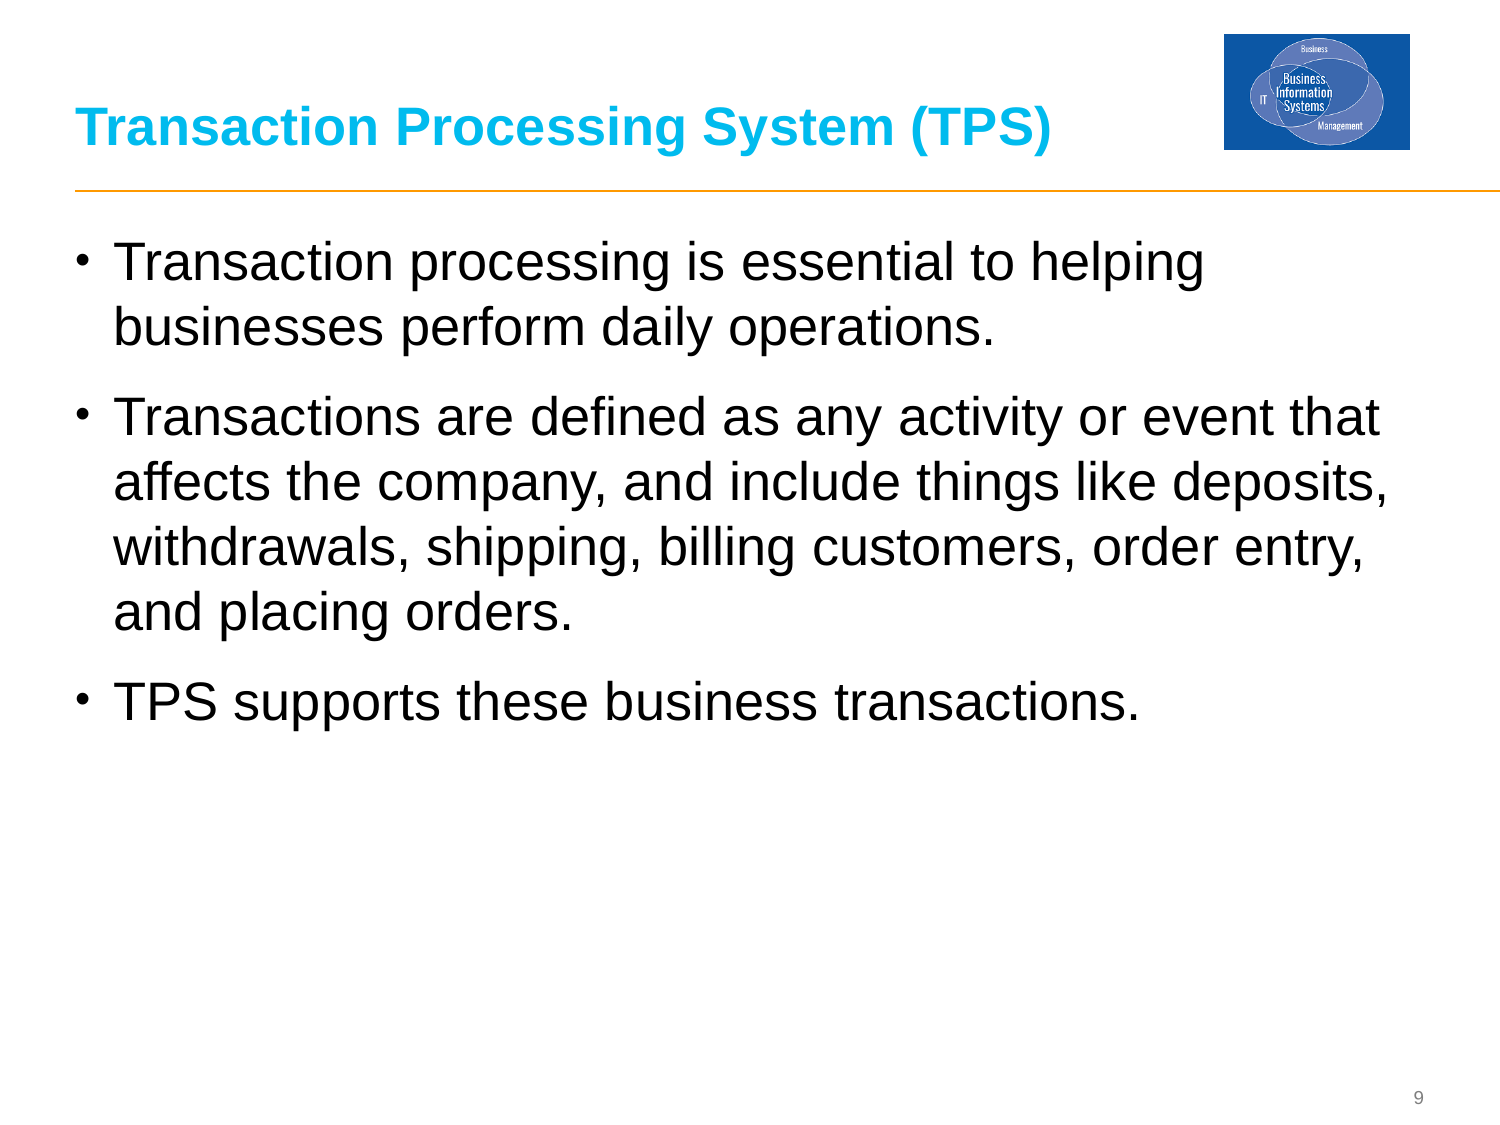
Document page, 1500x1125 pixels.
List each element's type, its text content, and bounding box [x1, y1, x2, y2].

list Transaction processing is essential to helping businesses perform daily operations. Transactions are defined as any activity or event that affects the company, and include things like deposits, withdrawals, shipping, billing customers, order entry, and placing orders. TPS supports these business transactions. [75, 226, 1425, 1018]
title Transaction Processing System (TPS) [75, 27, 1422, 157]
